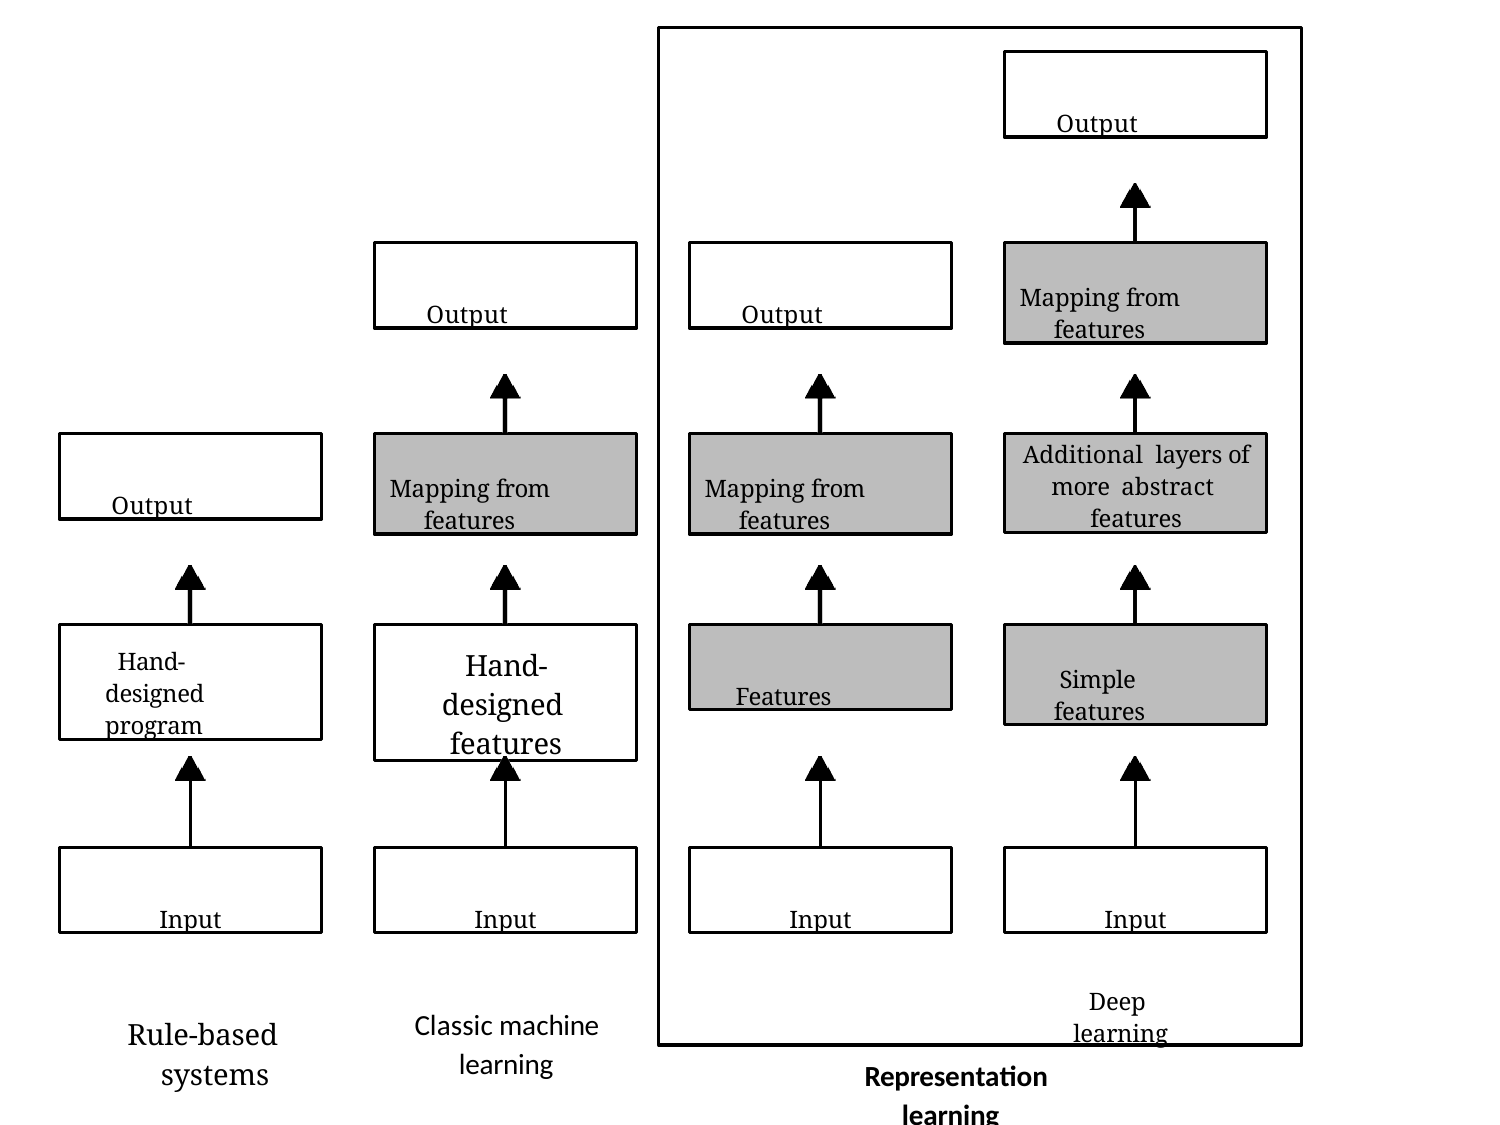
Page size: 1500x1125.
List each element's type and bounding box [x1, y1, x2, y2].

text_box [58, 22, 1311, 1125]
